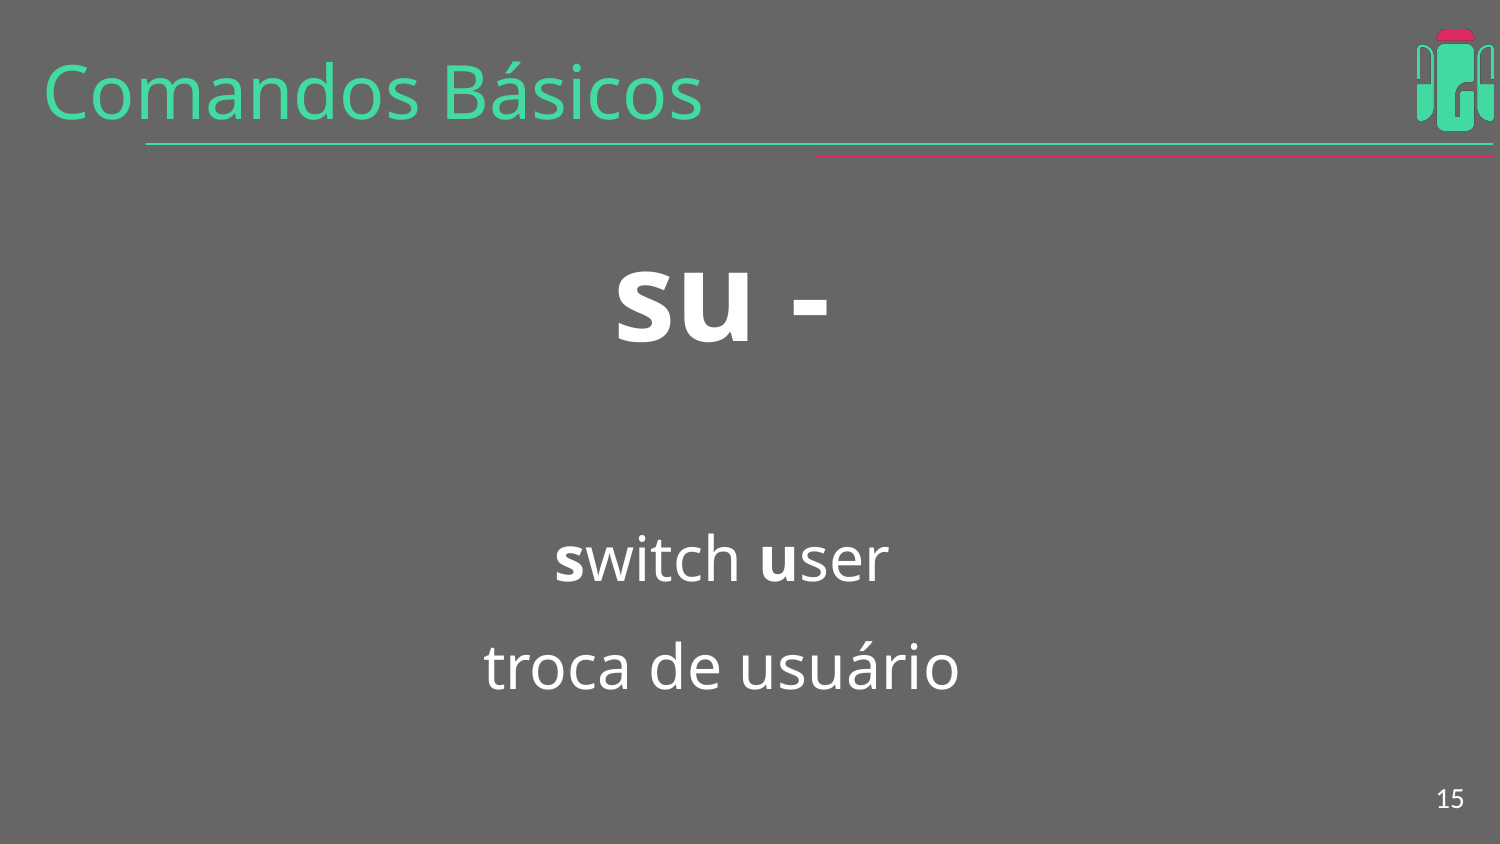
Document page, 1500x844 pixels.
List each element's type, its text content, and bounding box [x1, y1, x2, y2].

title Comandos Básicos [27, 29, 1374, 131]
slide_number ‹#› [1389, 764, 1480, 830]
picture [1417, 29, 1494, 131]
list su - switch user troca de usuário [27, 178, 1418, 794]
